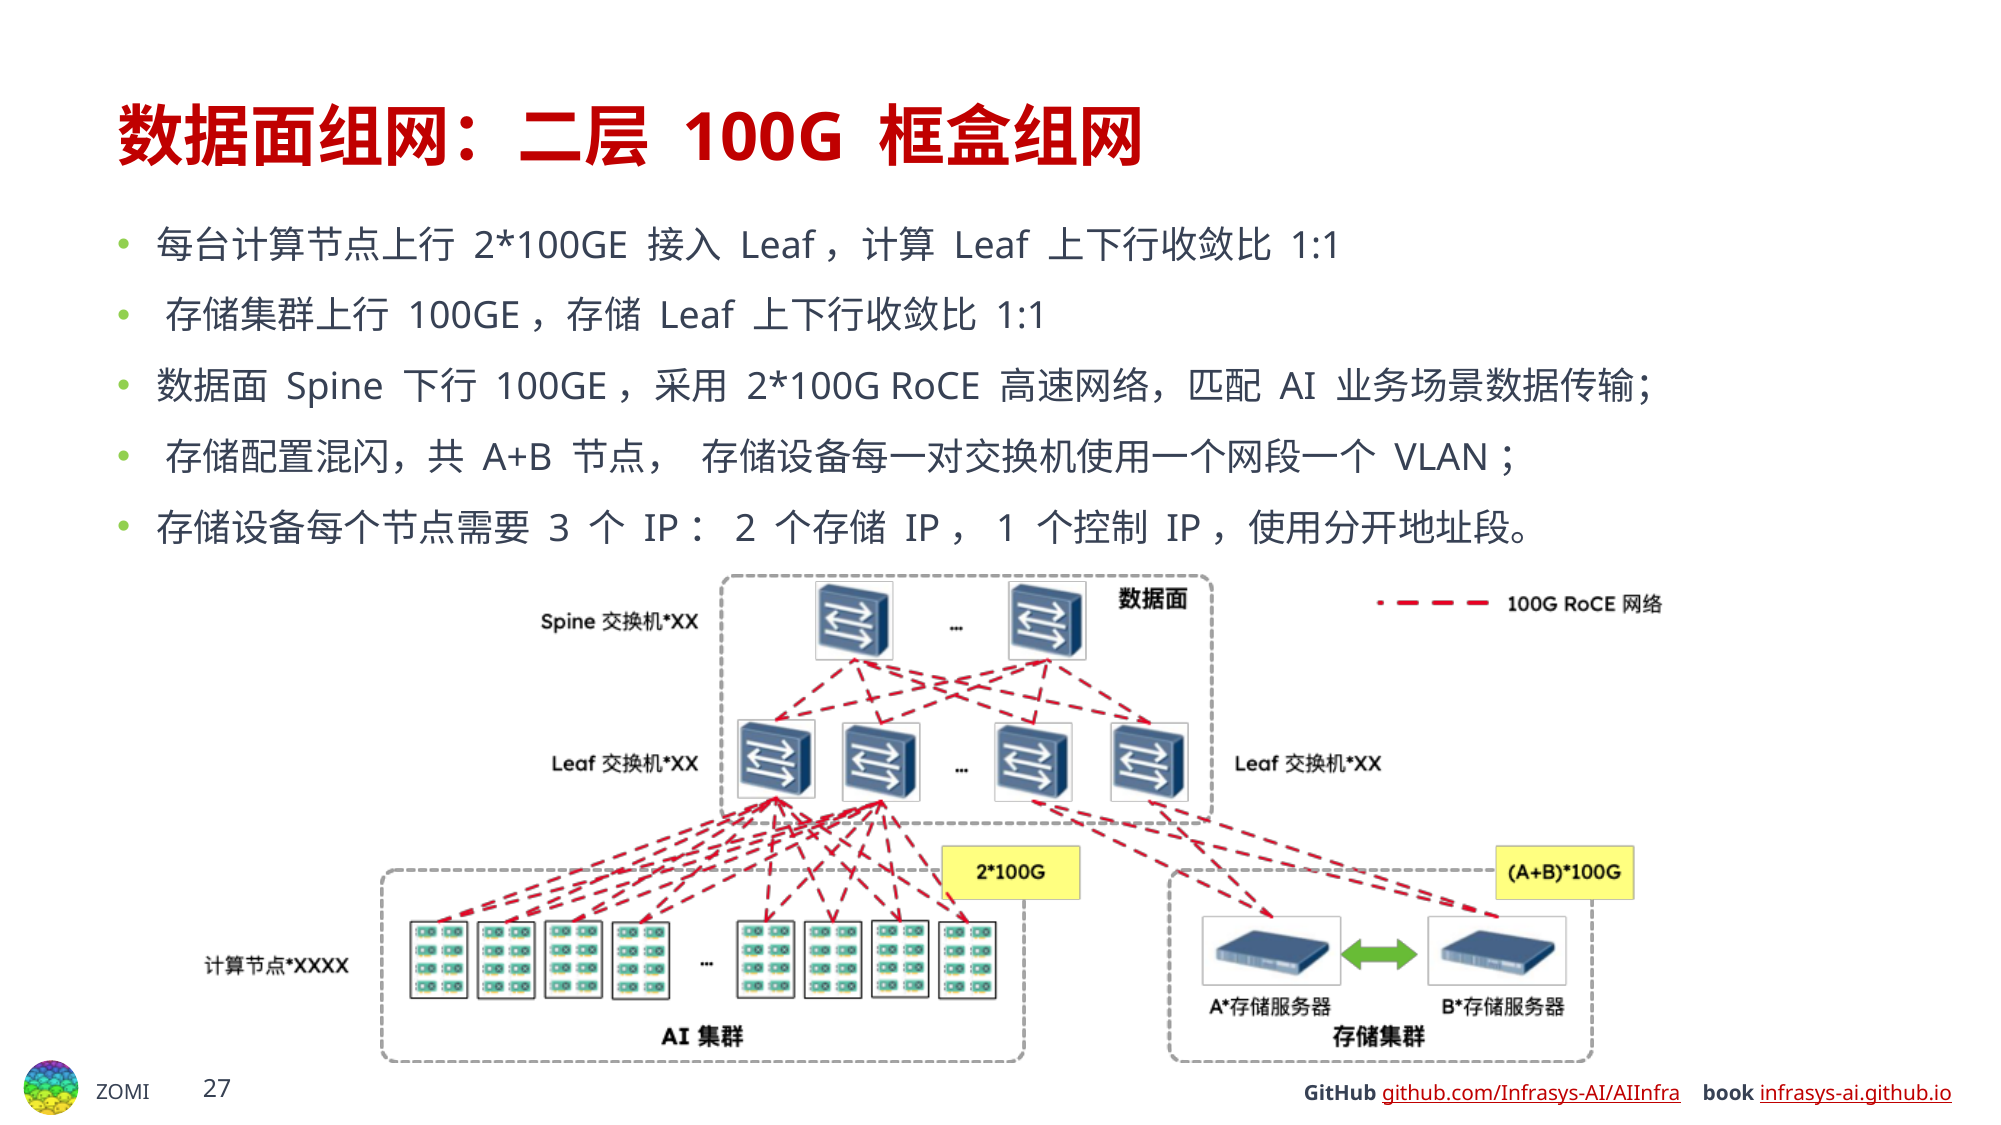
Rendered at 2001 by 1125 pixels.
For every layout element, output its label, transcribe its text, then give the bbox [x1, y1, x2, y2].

list 每台计算节点上行 2*100GE 接入 Leaf，计算 Leaf 上下行收敛比 1:1 ﻿﻿存储集群上行 100GE，存储 Leaf 上下行收敛比 1:1 数据面 Spine 下行 100GE，采用 2*100G RoCE 高速网络，匹配 AI 业务场景数据传输； ﻿存储配置混闪，共 A+B 节点，﻿存储设备每一对交换机使用一个网段一个 VLAN； 存储设备每个节点需要 3 个 IP：2 个存储 IP，1 个控制 IP，使用分开地址段。 [102, 204, 1901, 1043]
title 数据面组网：二层 100G 框盒组网 [102, 85, 1901, 183]
picture [23, 1060, 79, 1115]
picture [197, 573, 1670, 1063]
